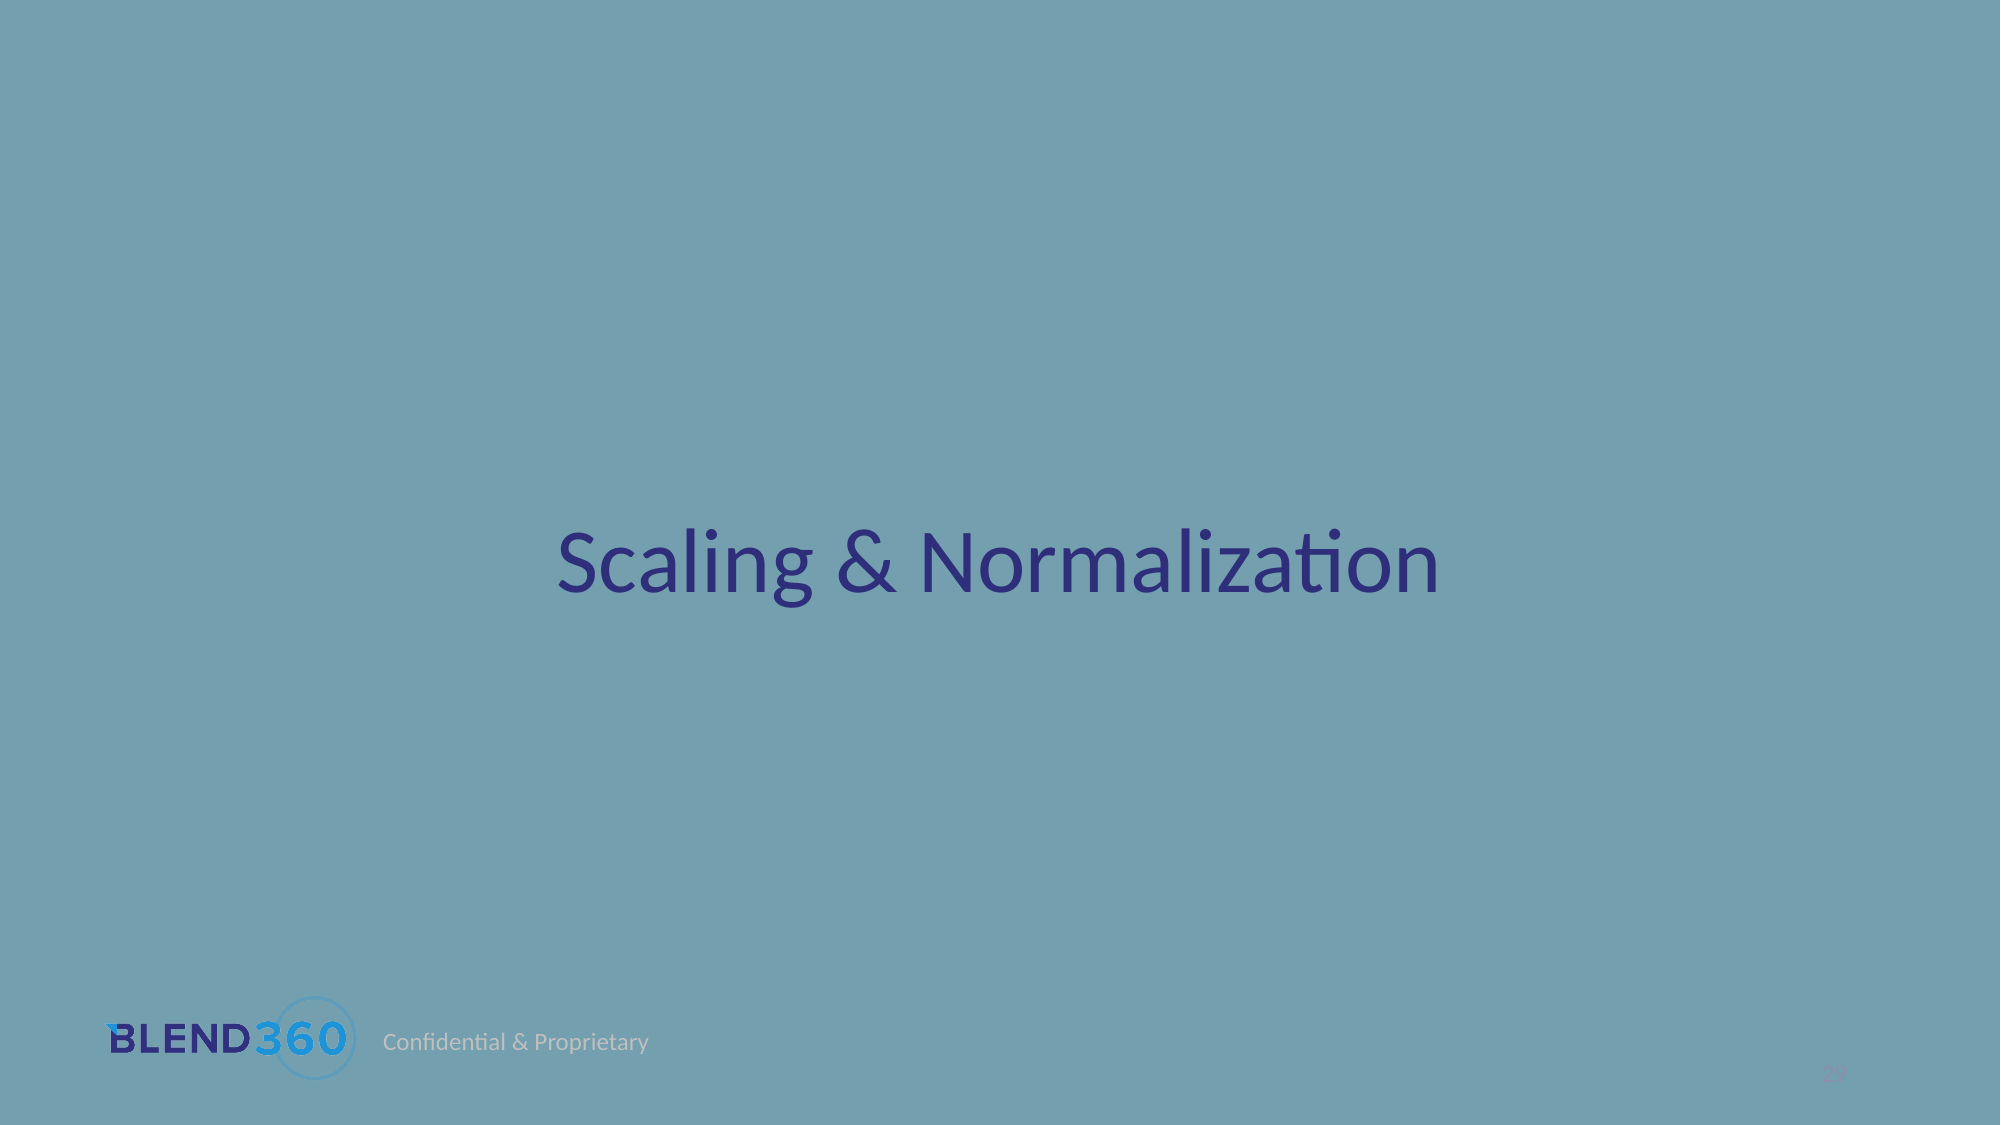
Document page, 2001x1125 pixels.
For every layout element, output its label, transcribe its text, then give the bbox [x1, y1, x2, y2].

slide_number 29 [1412, 1042, 1863, 1103]
list Scaling & Normalization [0, 419, 2000, 706]
picture [99, 988, 363, 1088]
